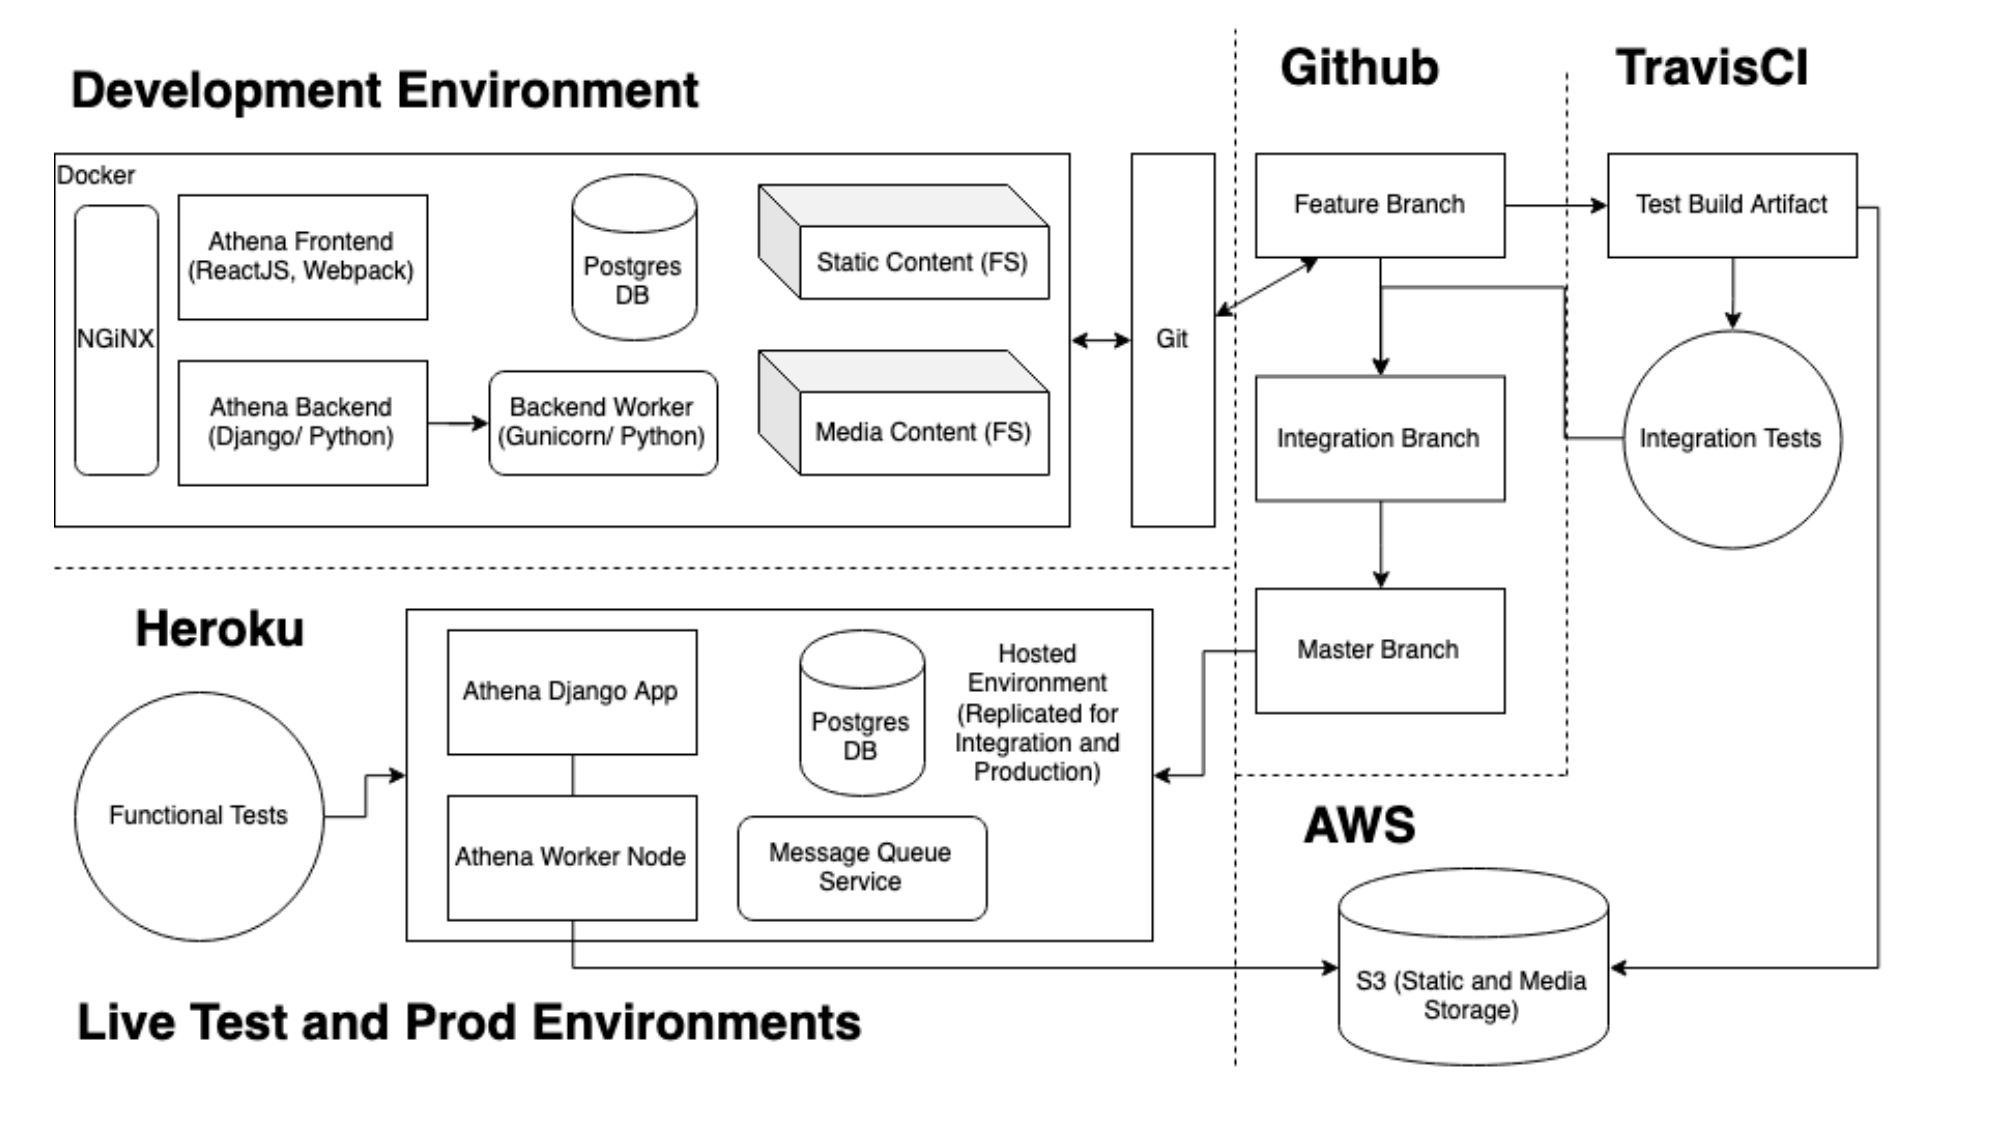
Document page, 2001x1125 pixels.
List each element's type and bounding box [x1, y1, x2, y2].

picture [54, 27, 1898, 1071]
